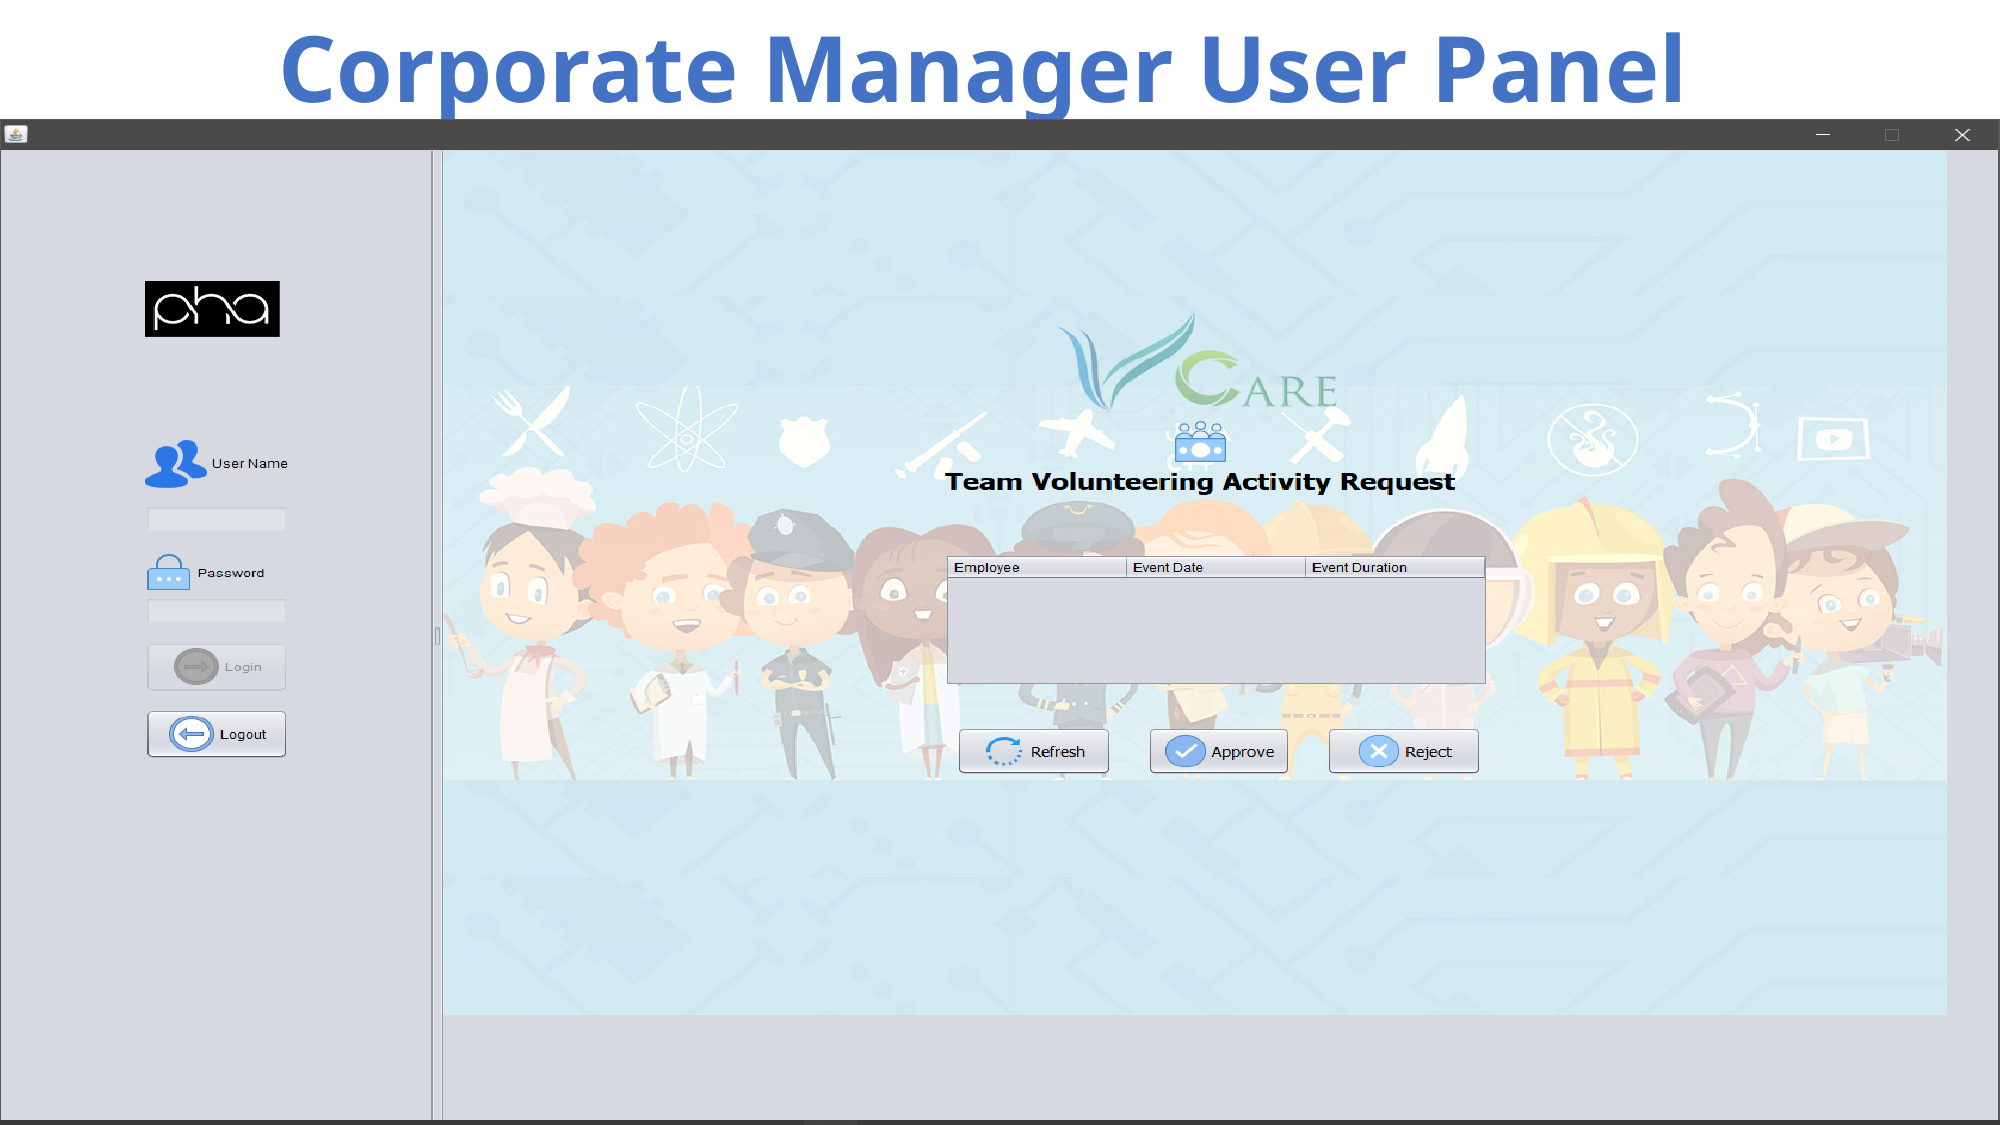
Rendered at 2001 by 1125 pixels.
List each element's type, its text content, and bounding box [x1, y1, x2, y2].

title Corporate Manager User Panel [103, 0, 1863, 119]
picture [0, 119, 2000, 1125]
